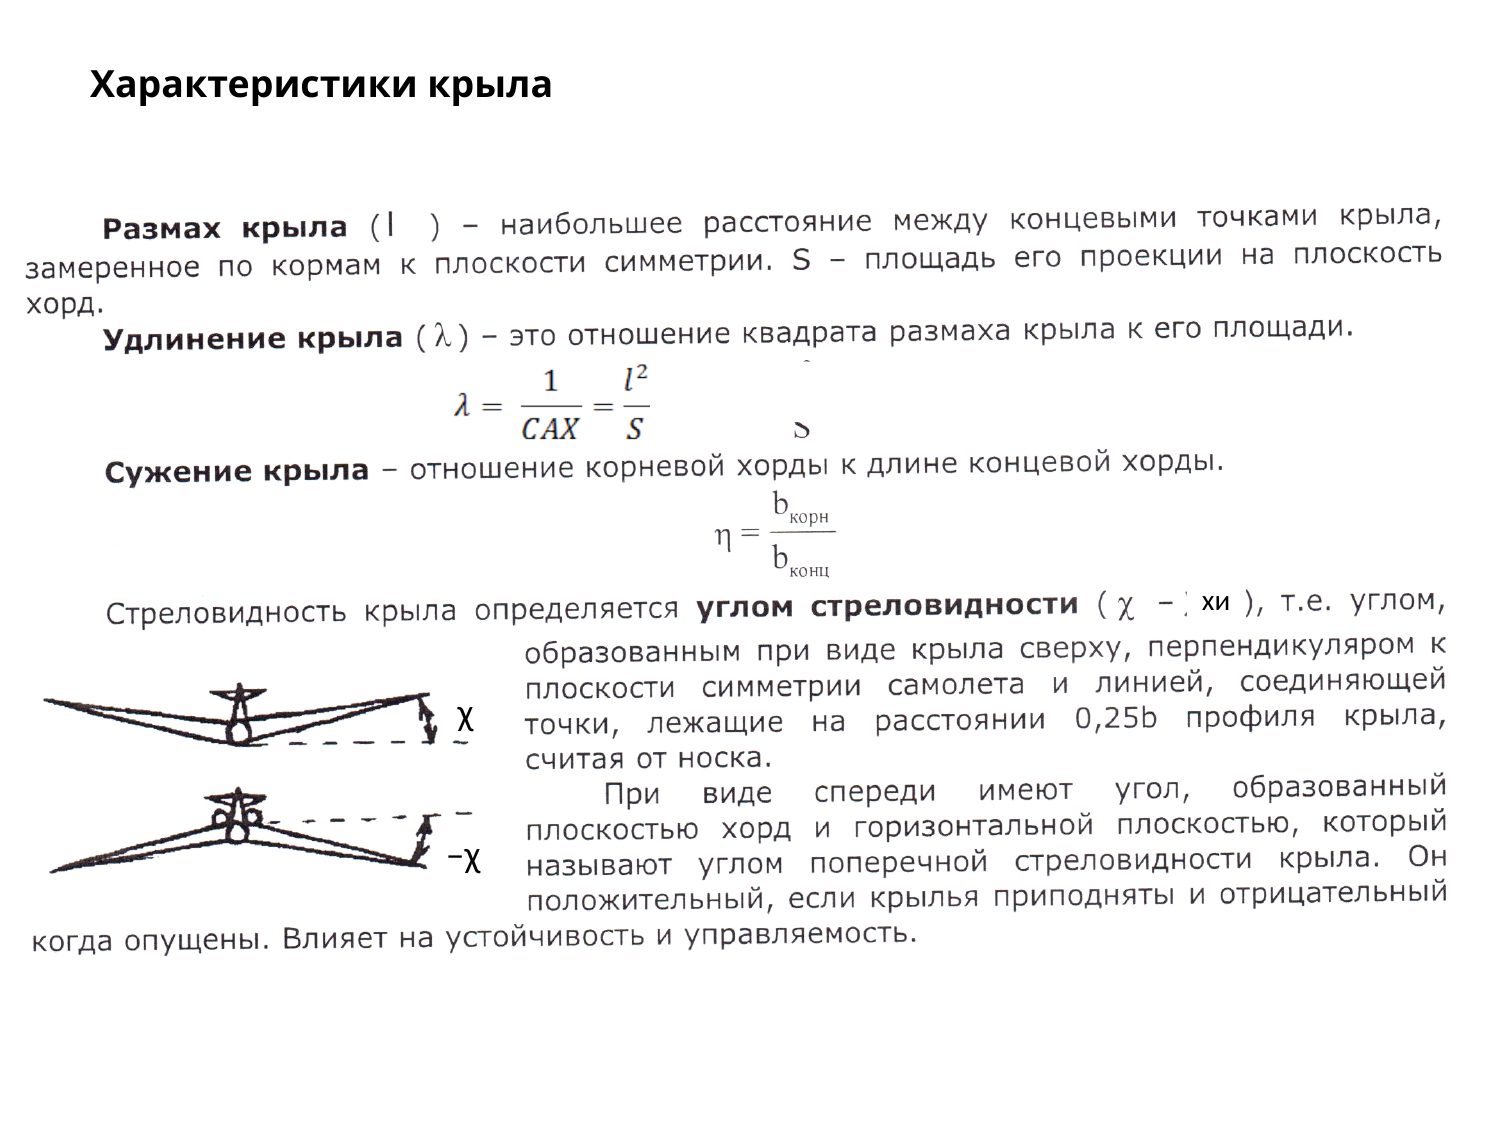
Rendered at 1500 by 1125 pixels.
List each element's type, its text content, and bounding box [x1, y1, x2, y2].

picture [454, 361, 650, 445]
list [5, 193, 1459, 976]
title Характеристики крыла [75, 45, 1425, 126]
